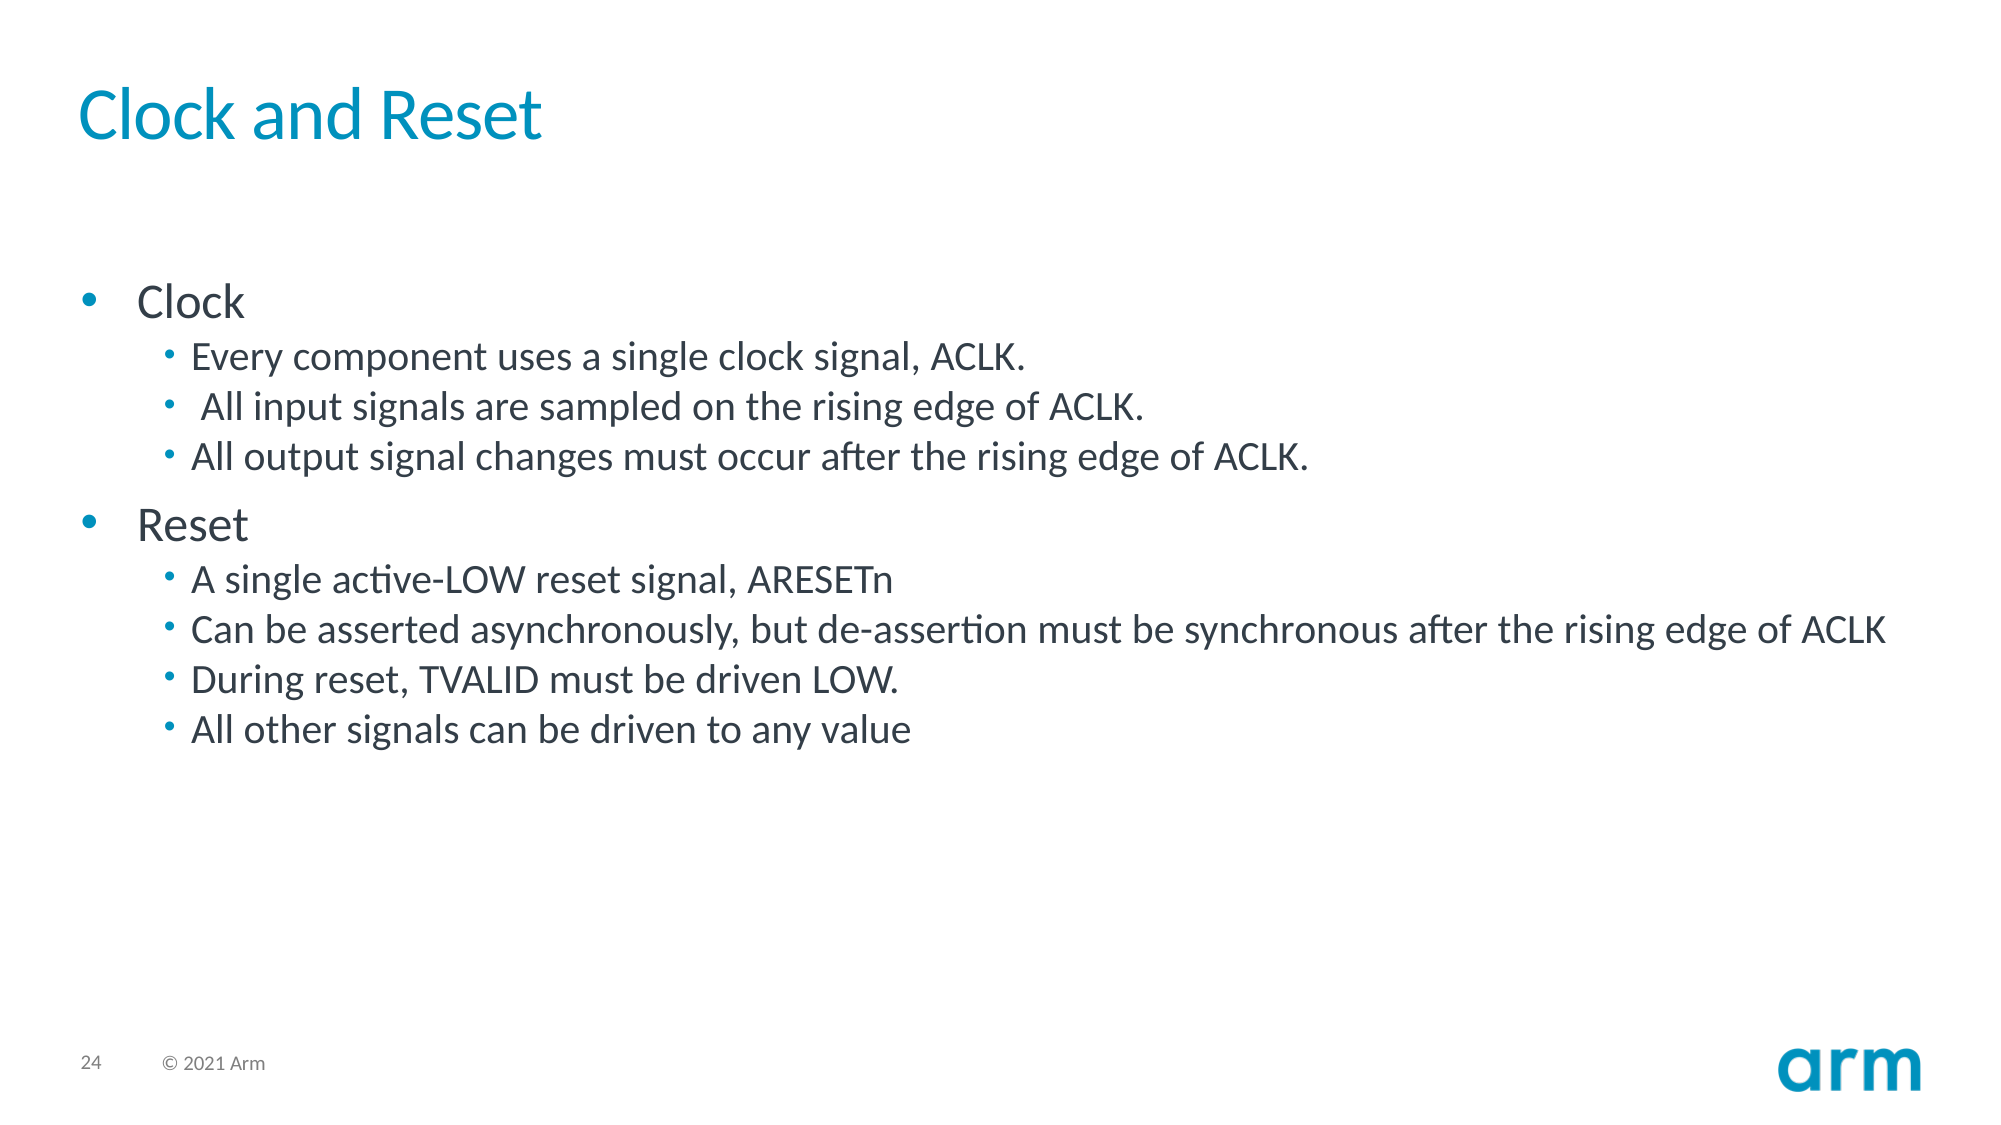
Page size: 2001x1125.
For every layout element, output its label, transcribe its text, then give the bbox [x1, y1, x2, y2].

title Clock and Reset [78, 78, 1922, 186]
picture [1777, 1047, 1922, 1093]
list Clock Every component uses a single clock signal, ACLK. All input signals are sampled on the rising edge of ACLK. All output signal changes must occur after the rising edge of ACLK. Reset A single active-LOW reset signal, ARESETn Can be asserted asynchronously, but de-assertion must be synchronous after the rising edge of ACLK During reset, TVALID must be driven LOW. All other signals can be driven to any value [80, 268, 1915, 940]
